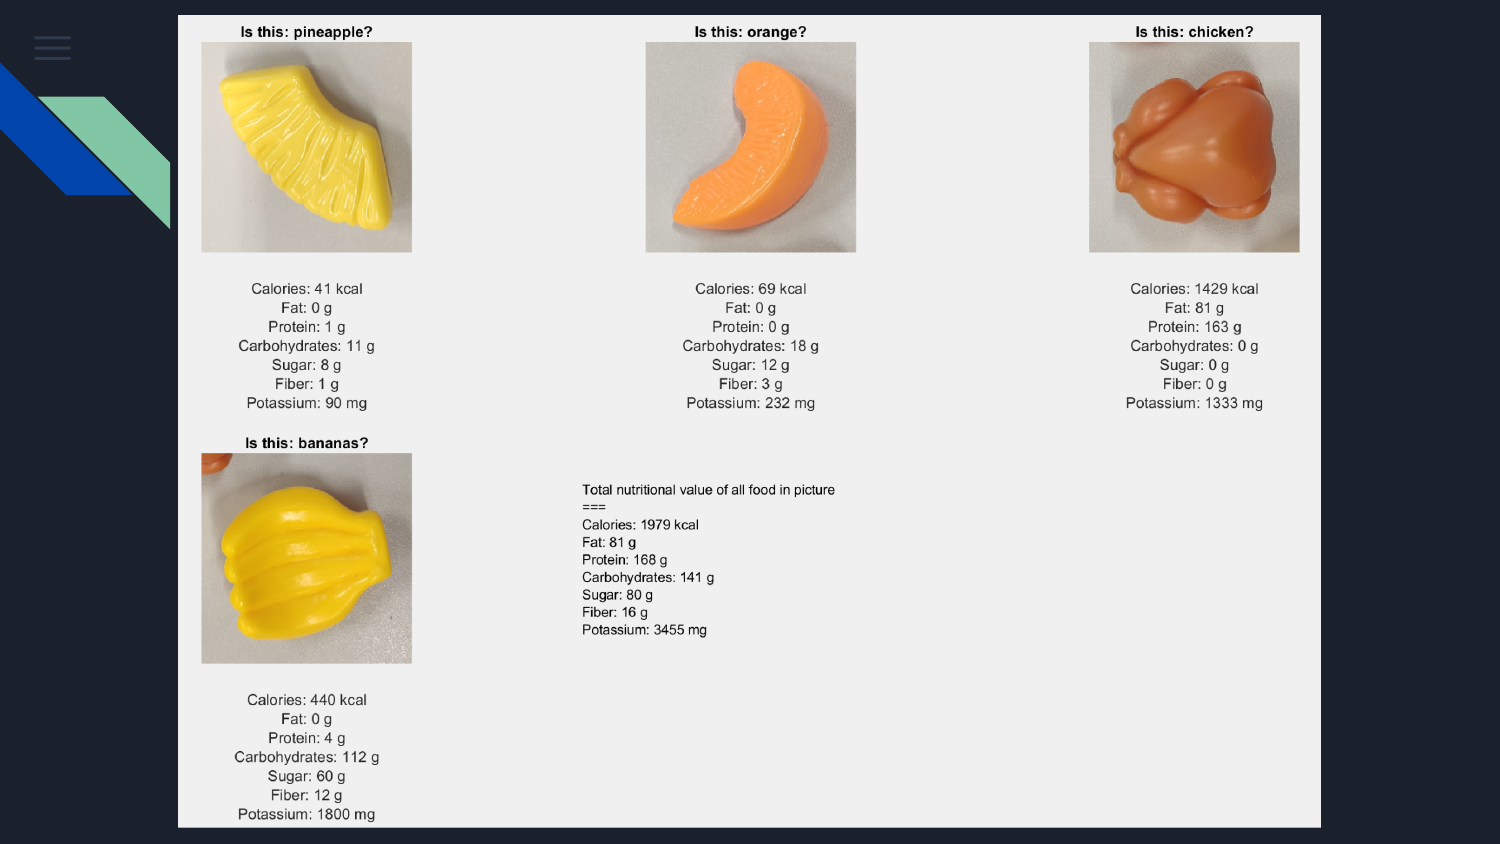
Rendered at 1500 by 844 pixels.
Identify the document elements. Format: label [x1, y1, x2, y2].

picture [178, 15, 1322, 828]
